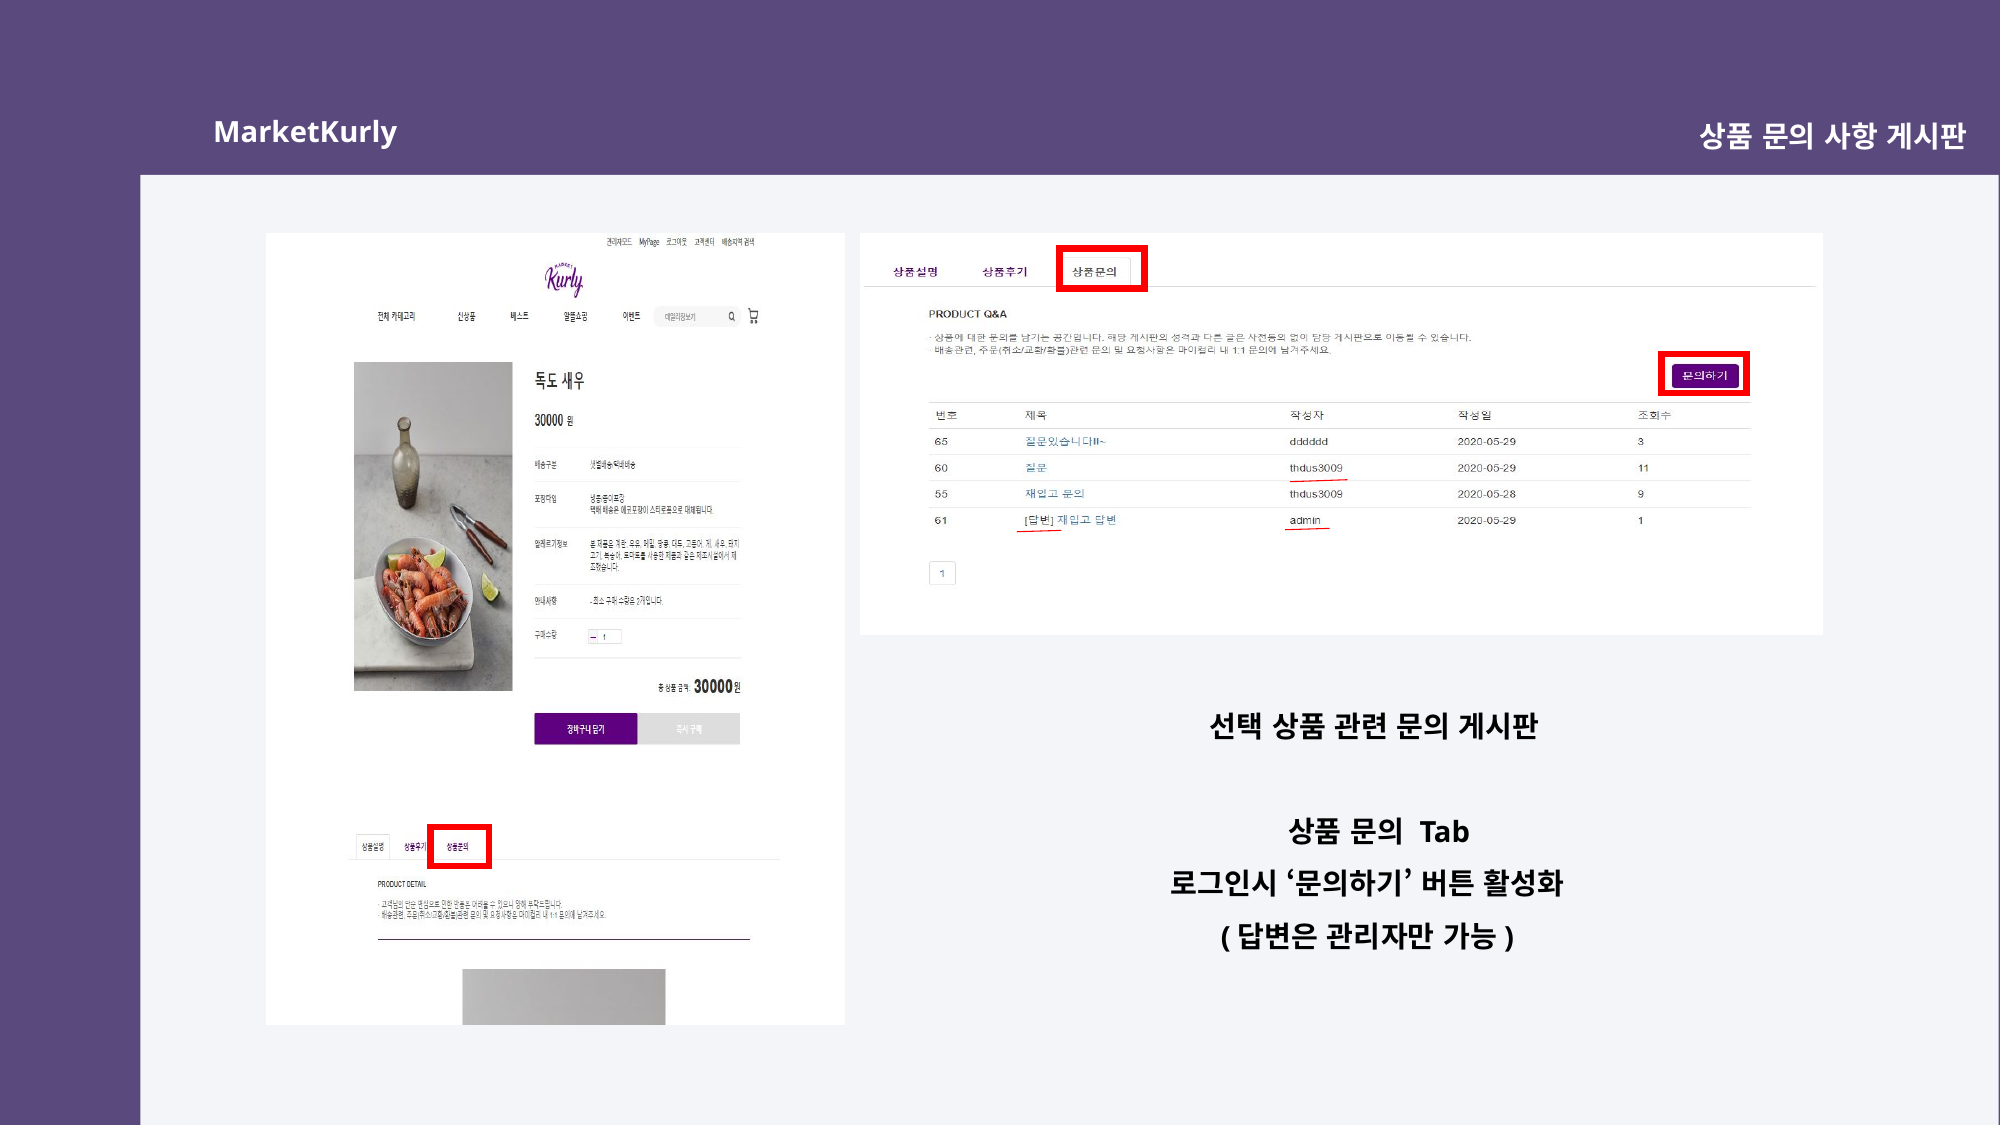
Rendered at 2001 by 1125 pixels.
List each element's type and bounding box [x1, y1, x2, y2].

text_box [140, 72, 1999, 1125]
